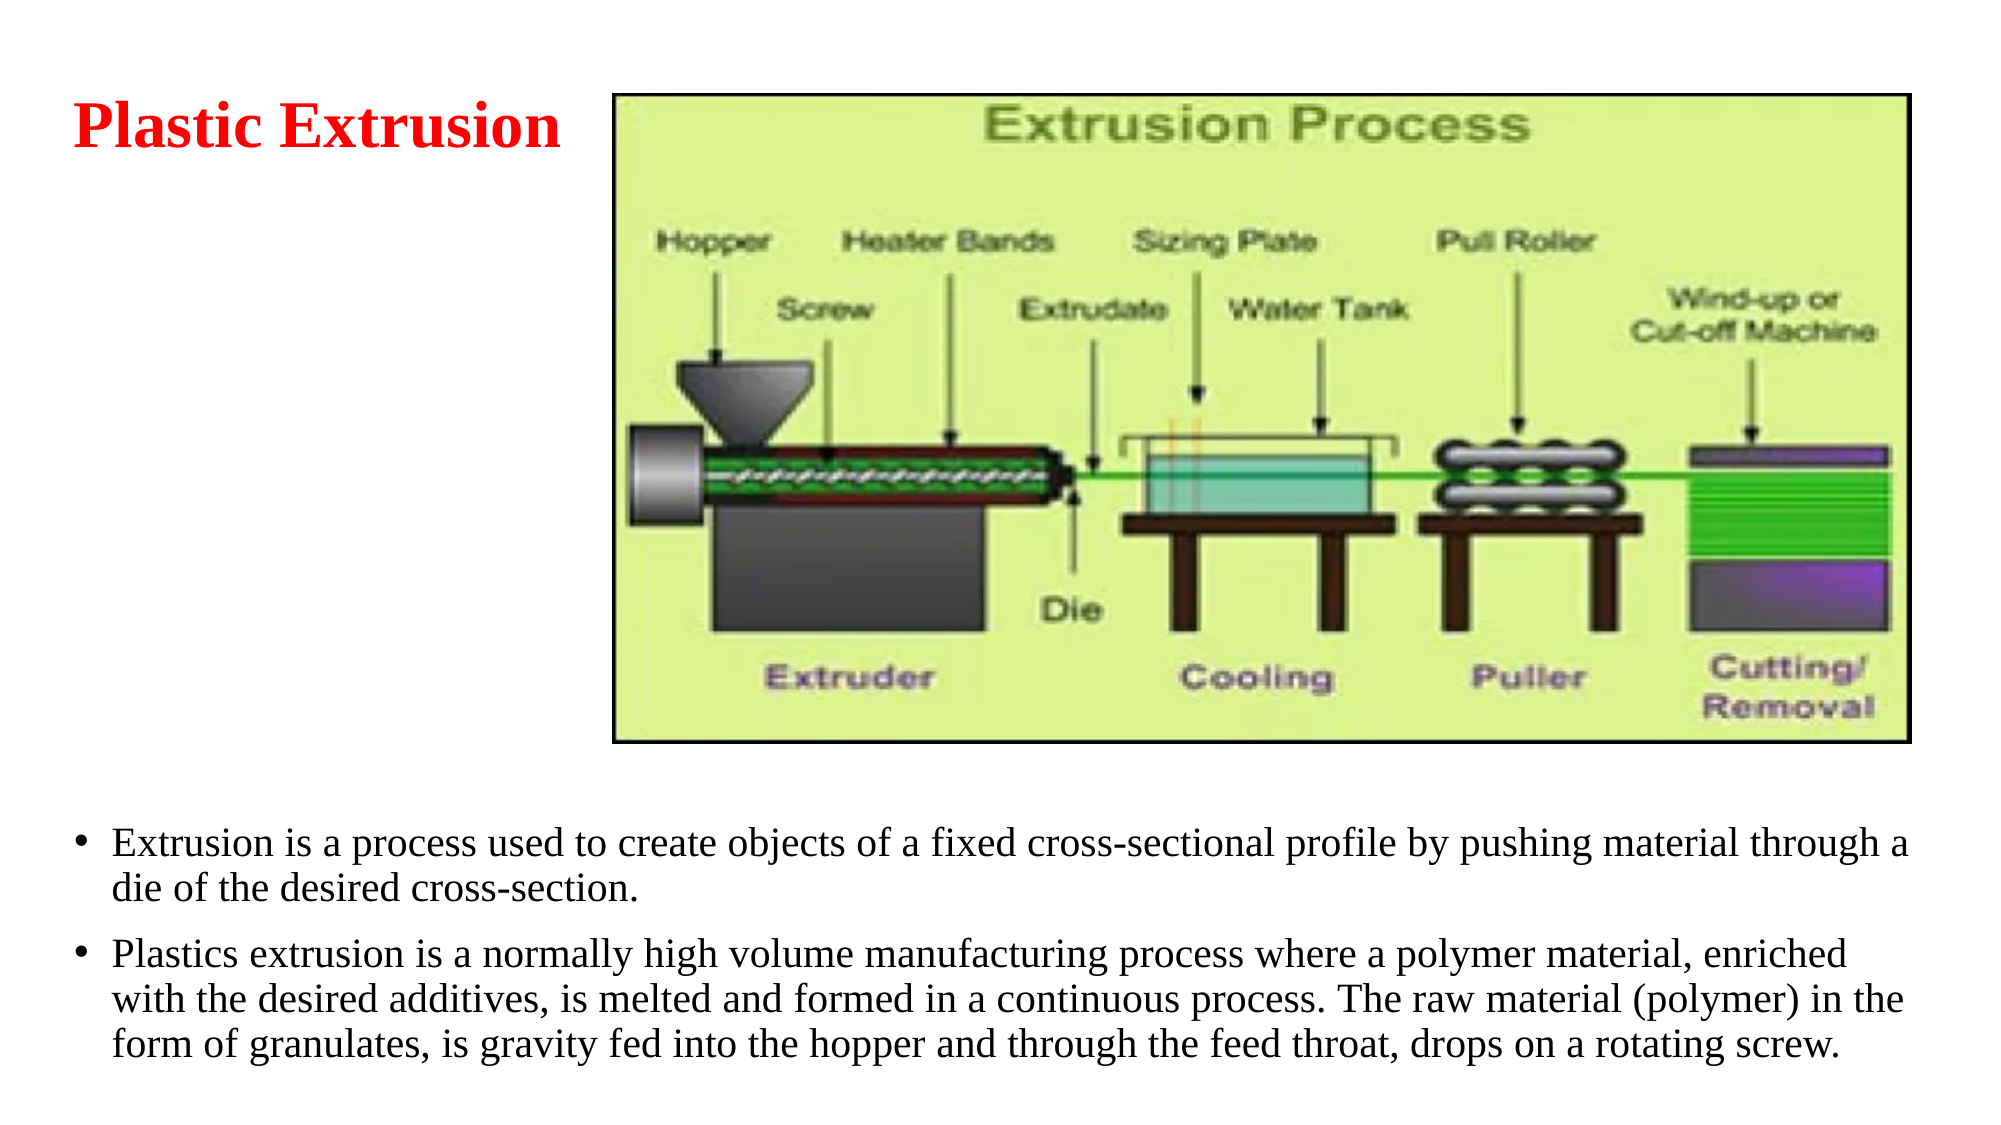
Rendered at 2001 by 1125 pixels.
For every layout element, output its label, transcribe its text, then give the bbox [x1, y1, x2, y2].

title Plastic Extrusion [58, 16, 712, 235]
list Extrusion is a process used to create objects of a fixed cross-sectional profile by pushing material through a die of the desired cross-section. Plastics extrusion is a normally high volume manufacturing process where a polymer material, enriched with the desired additives, is melted and formed in a continuous process. The raw material (polymer) in the form of granulates, is gravity fed into the hopper and through the feed throat, drops on a rotating screw. [59, 812, 1941, 1100]
picture [612, 93, 1912, 745]
